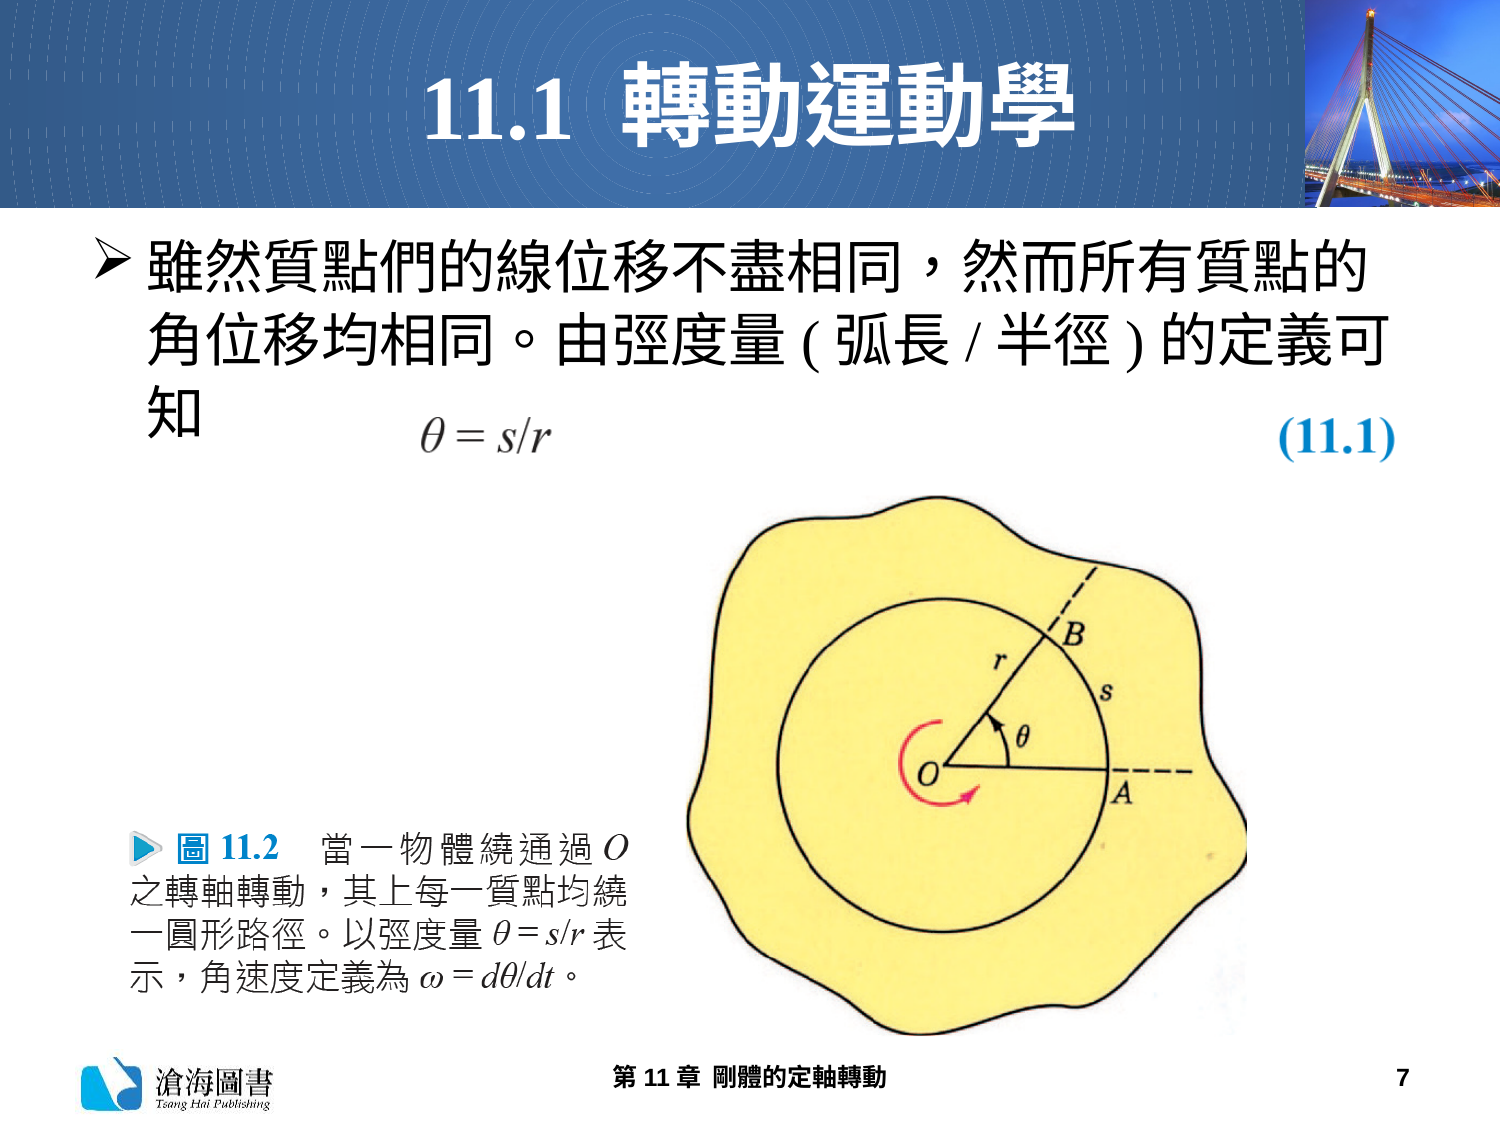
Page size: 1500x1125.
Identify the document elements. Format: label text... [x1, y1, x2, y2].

picture [1305, 0, 1500, 207]
footer 第11章 剛體的定軸轉動 [512, 1046, 988, 1107]
slide_number 7 [1074, 1046, 1425, 1107]
picture [395, 385, 1397, 478]
picture [116, 816, 633, 994]
picture [75, 1049, 274, 1118]
title 11.1 轉動運動學 [75, 21, 1425, 185]
list 雖然質點們的線位移不盡相同，然而所有質點的角位移均相同。由弳度量(弧長/半徑)的定義可知 [75, 219, 1425, 1043]
picture [674, 488, 1248, 1047]
